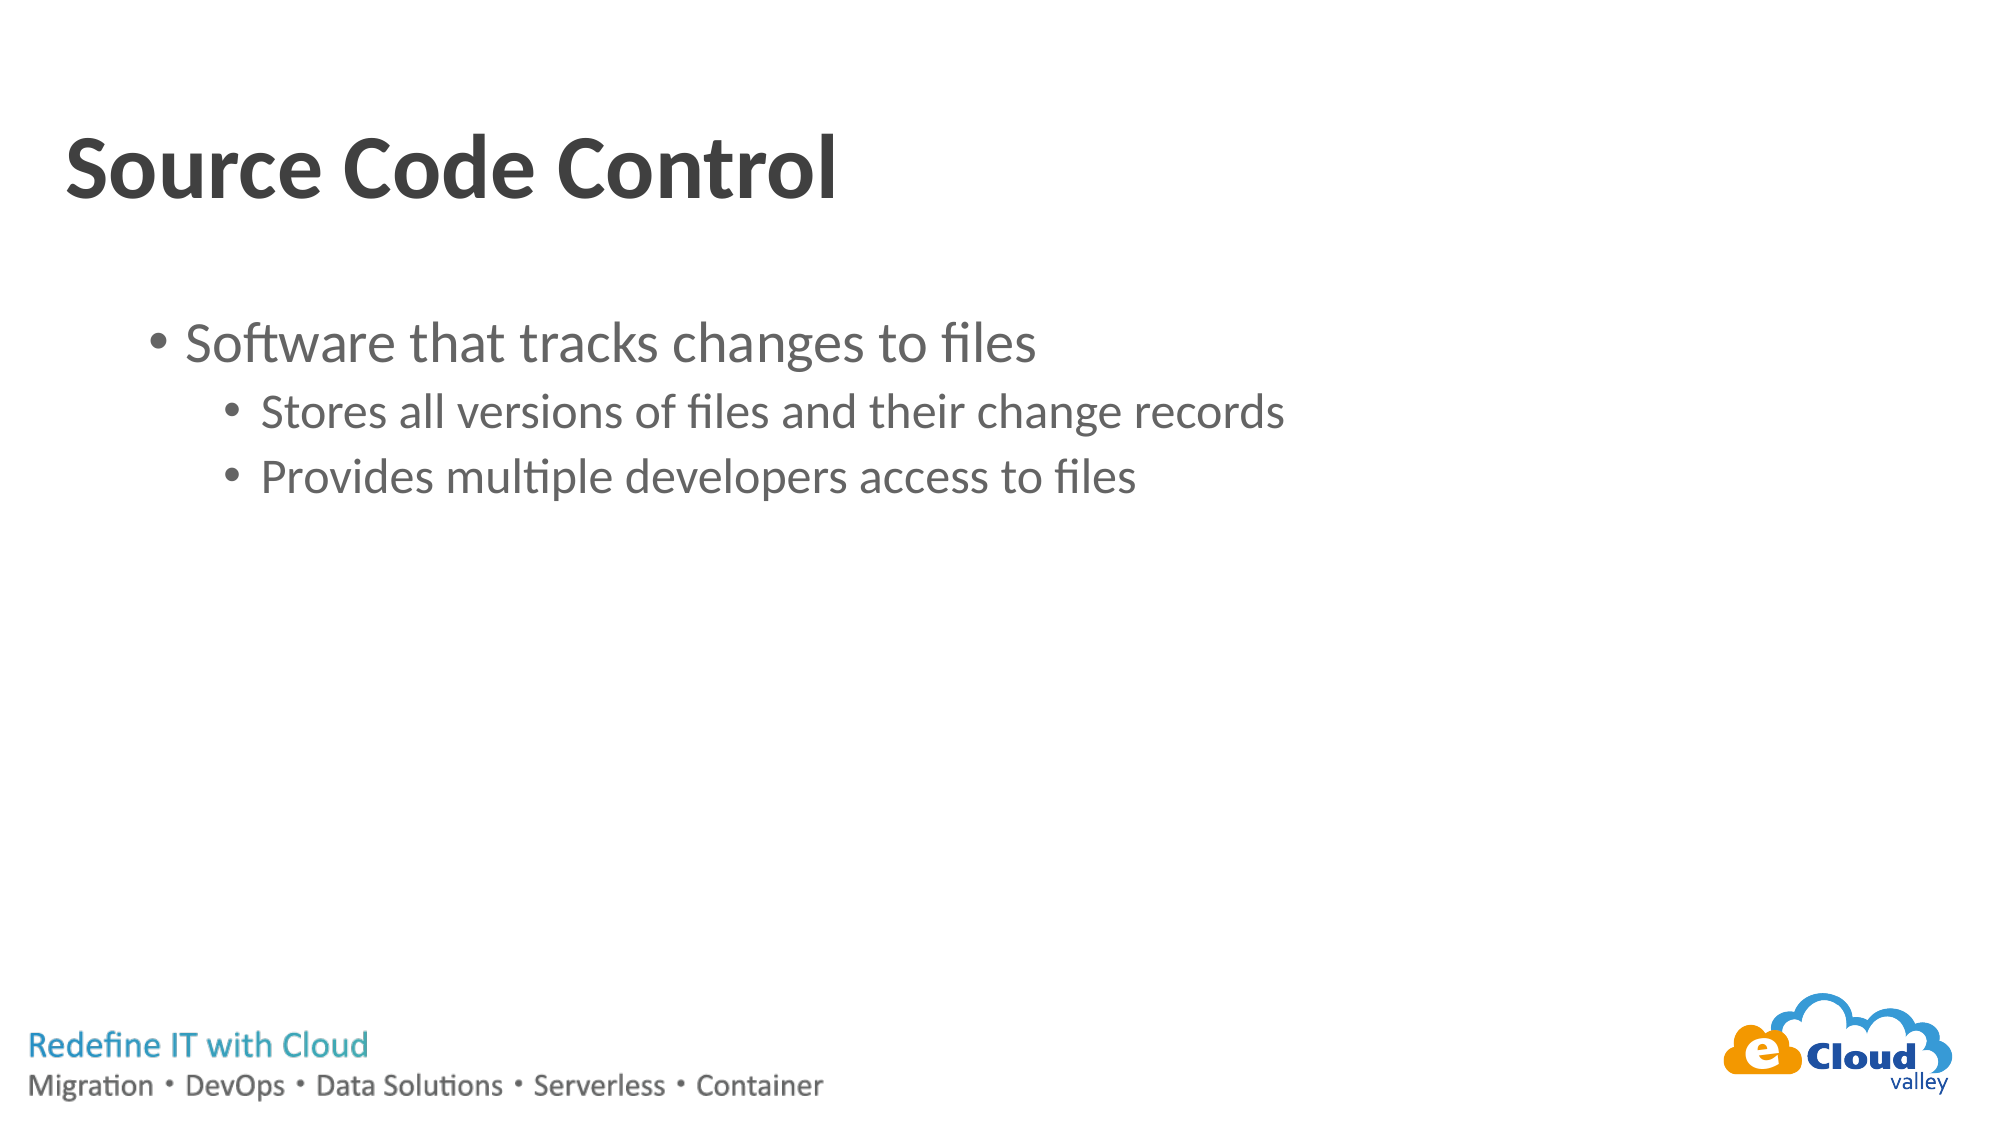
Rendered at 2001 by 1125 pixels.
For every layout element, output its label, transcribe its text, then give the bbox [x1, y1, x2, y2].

picture [1688, 961, 1987, 1124]
picture [11, 1012, 837, 1118]
list Software that tracks changes to files Stores all versions of files and their change records Provides multiple developers access to files [133, 304, 1859, 1019]
title Source Code Control [50, 59, 1941, 278]
